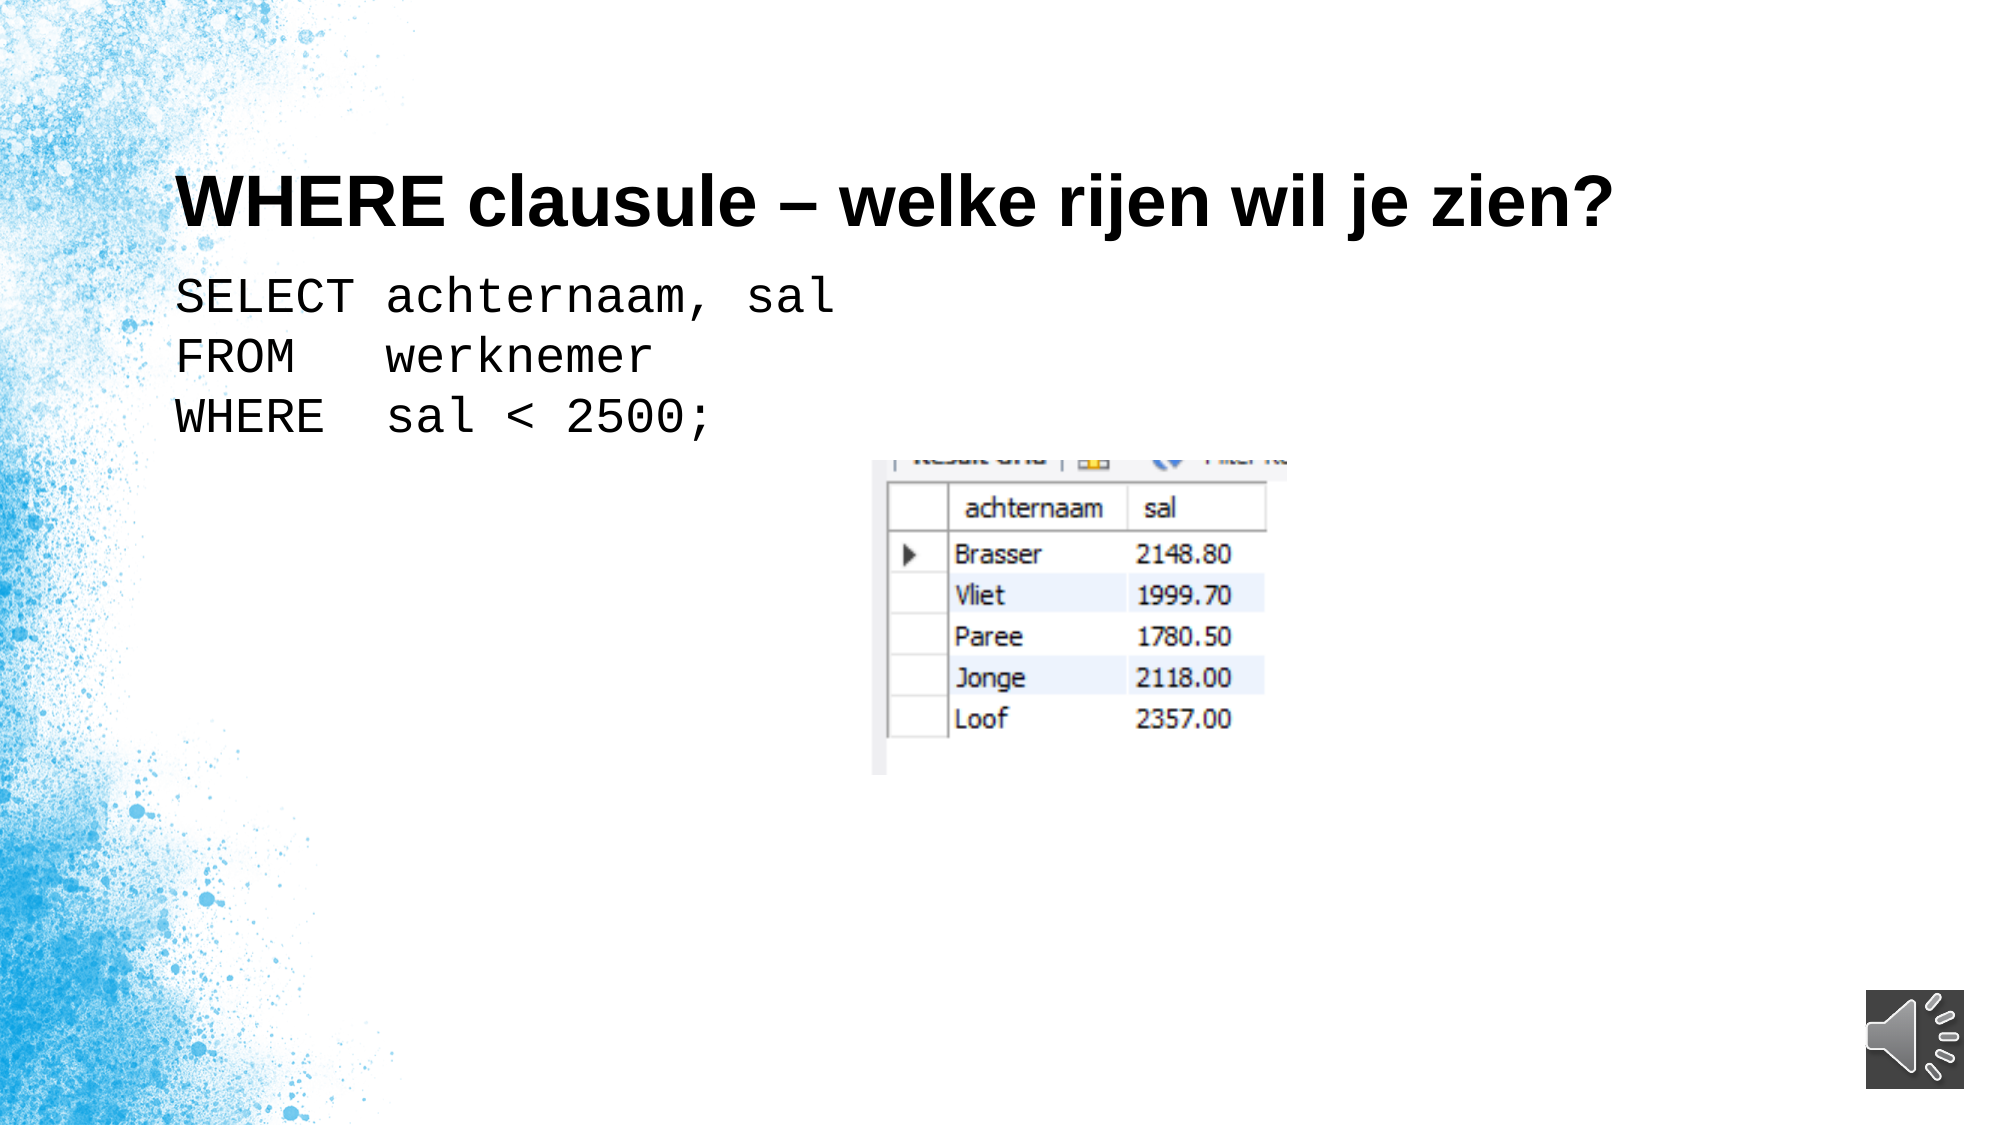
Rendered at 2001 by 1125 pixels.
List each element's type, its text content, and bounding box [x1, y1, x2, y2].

picture [1864, 989, 1966, 1090]
title WHERE clausule – welke rijen wil je zien? [175, 66, 1828, 242]
picture [0, 0, 415, 1125]
list SELECT achternaam, sal FROM werknemer WHERE sal < 2500; [175, 262, 1601, 1083]
picture [863, 460, 1287, 776]
